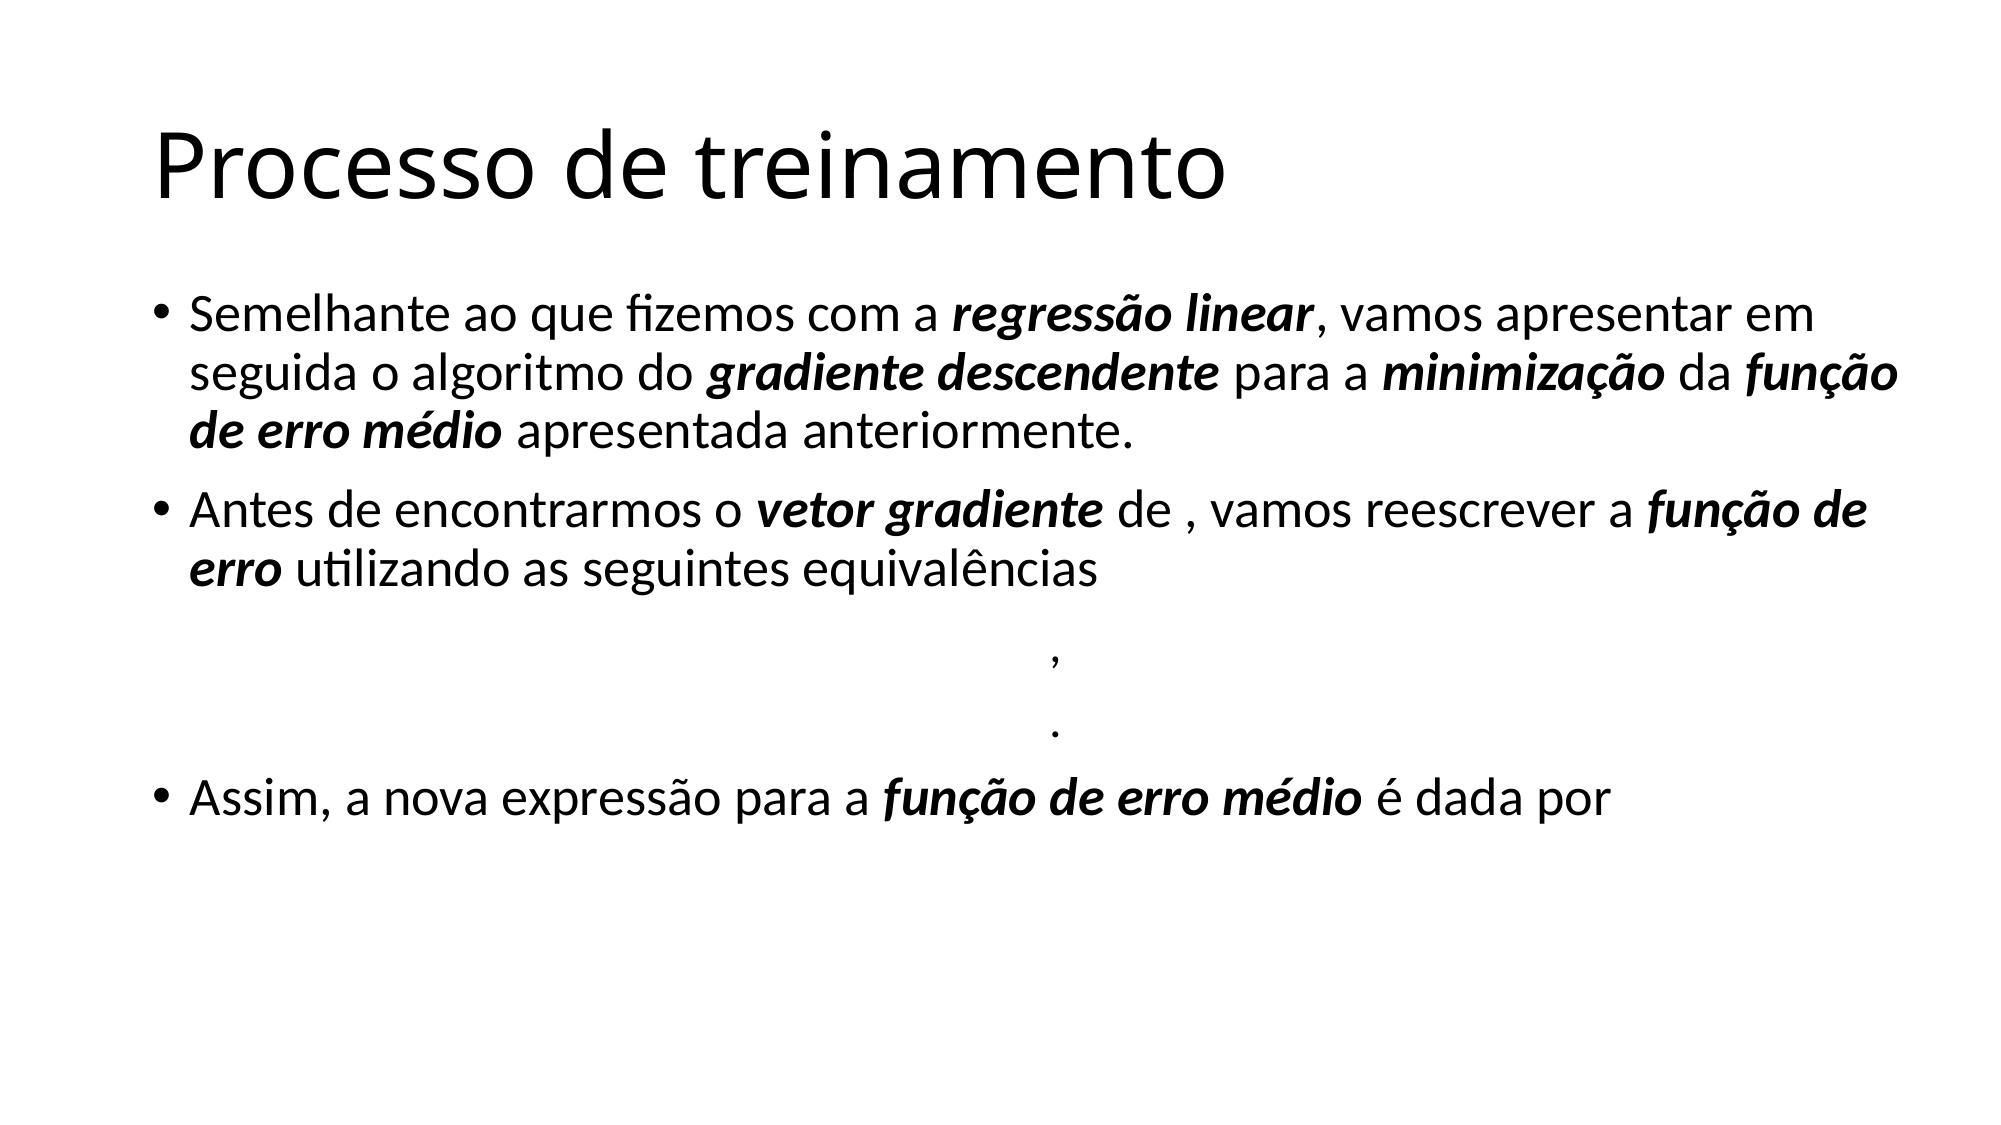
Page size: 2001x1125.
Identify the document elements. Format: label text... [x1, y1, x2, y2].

title Processo de treinamento [137, 59, 1863, 278]
